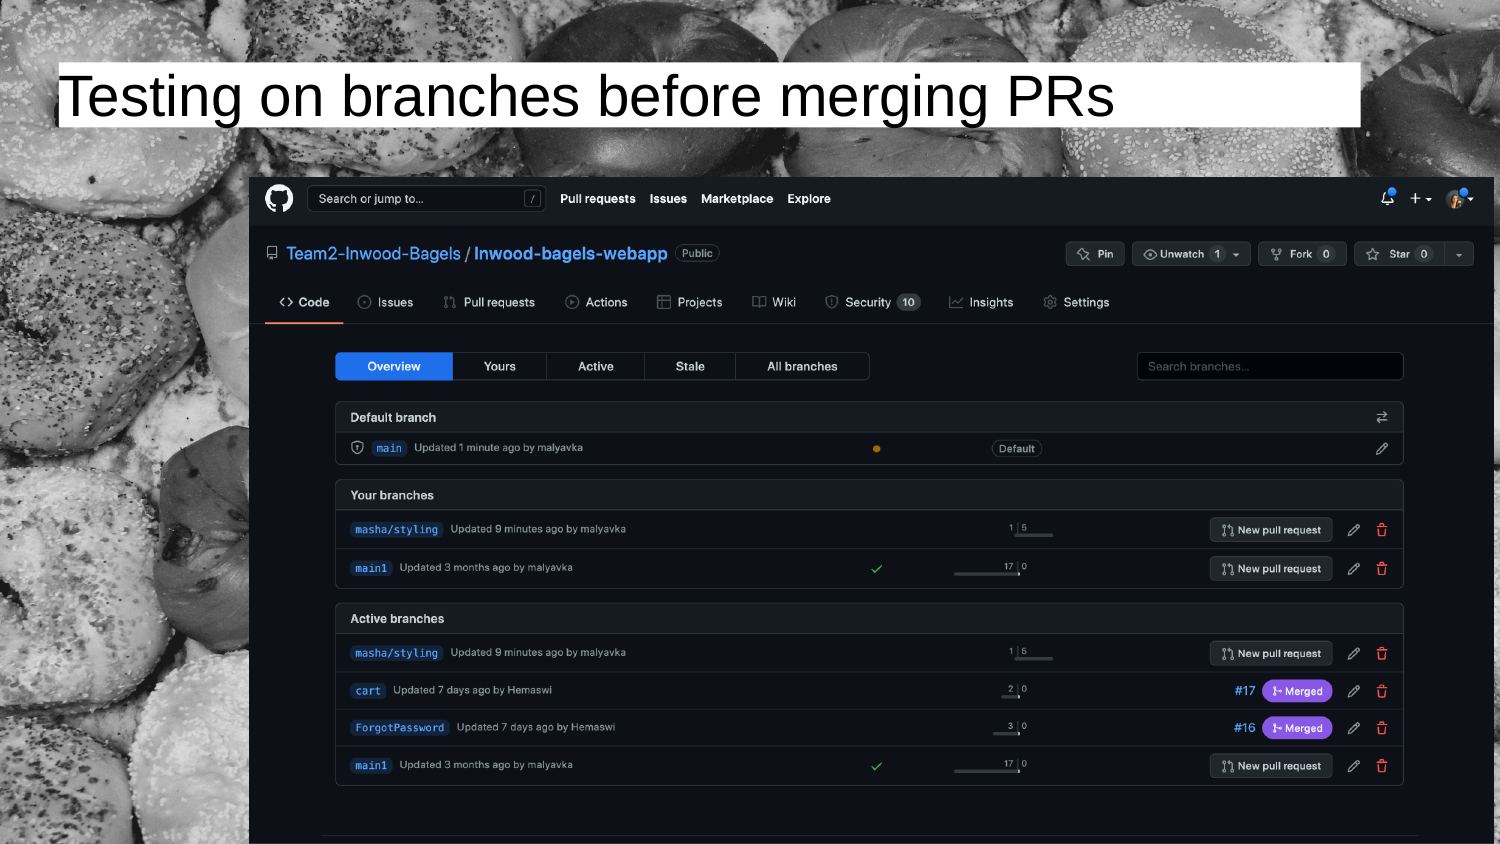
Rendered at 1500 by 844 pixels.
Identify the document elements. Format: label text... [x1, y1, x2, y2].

picture [0, 0, 1500, 844]
title Testing on branches before merging PRs [58, 62, 1361, 128]
